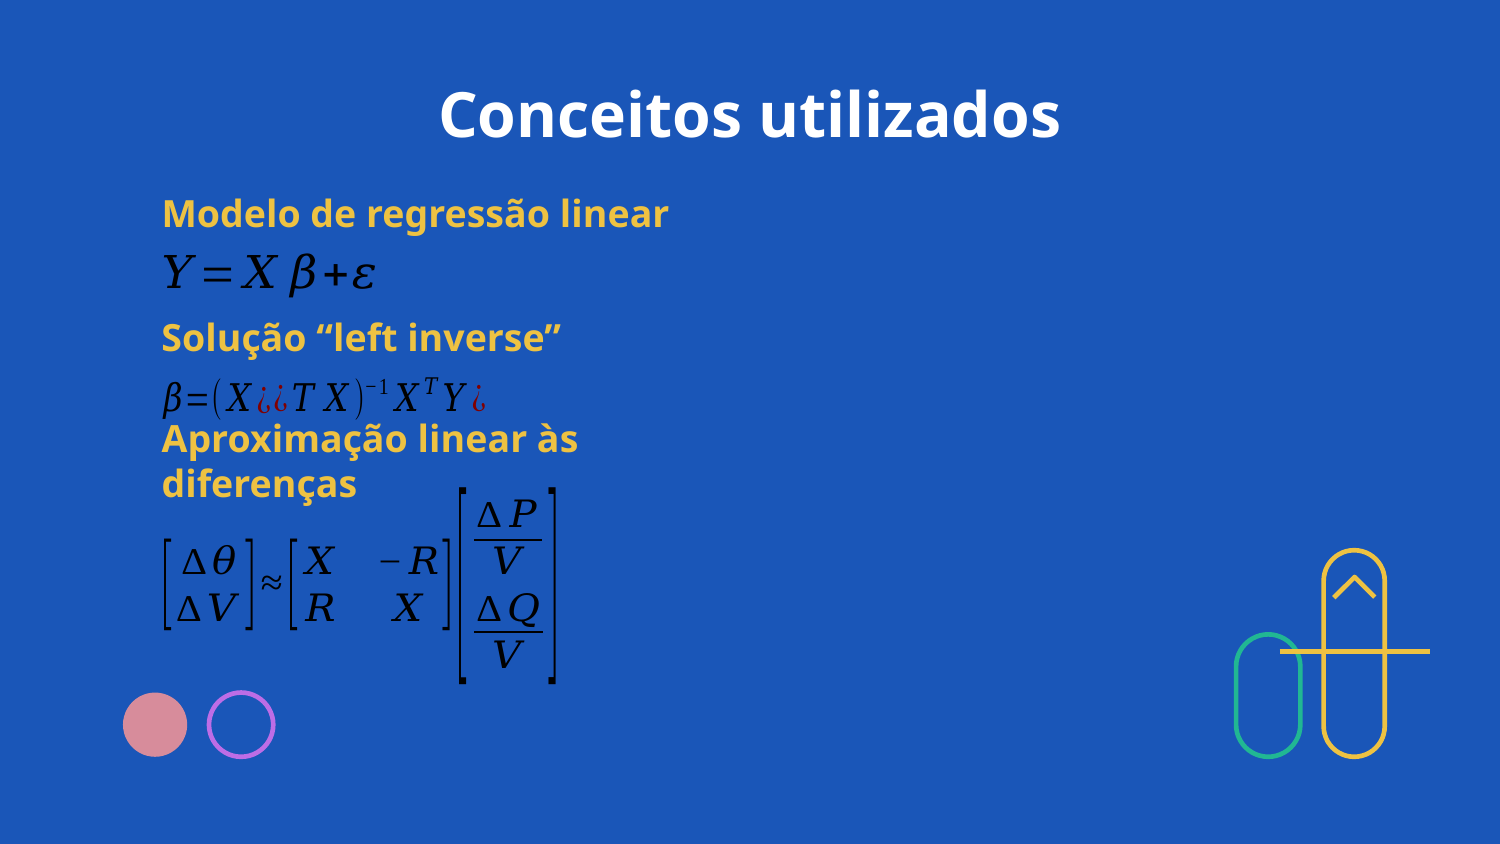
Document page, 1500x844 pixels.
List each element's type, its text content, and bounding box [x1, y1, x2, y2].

text_box Solução “left inverse” [161, 311, 684, 361]
text_box Aproximação linear às diferenças [161, 436, 779, 485]
title Conceitos utilizados [116, 73, 1383, 152]
title Modelo de regressão linear [161, 187, 851, 237]
